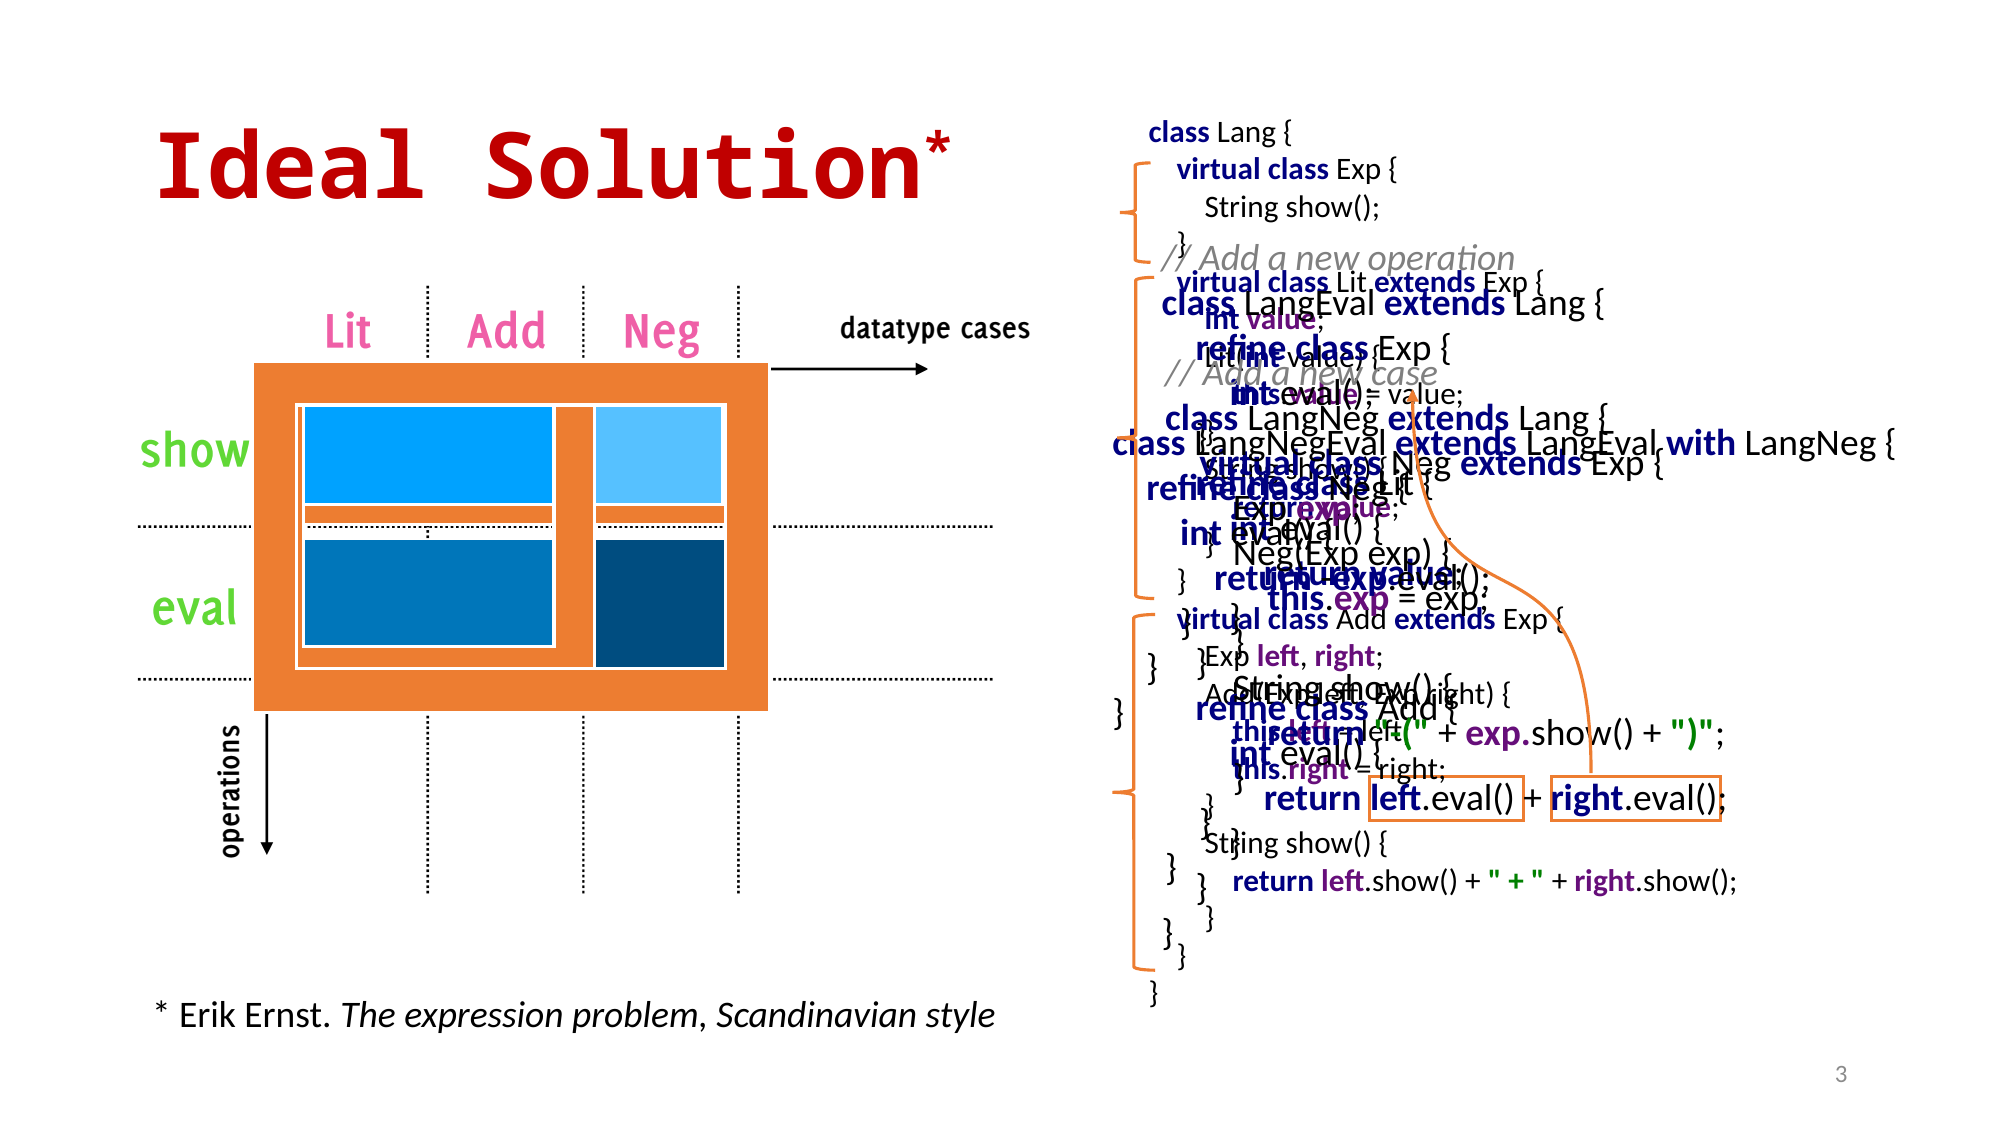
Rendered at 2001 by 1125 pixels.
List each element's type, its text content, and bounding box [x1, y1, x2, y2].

text_box class Lang { virtual class Exp { String show(); } virtual class Lit extends Exp { int value; Lit(int value) { this.value = value; } String show() { return value; } } virtual class Add extends Exp { Exp left, right; Add(Exp left, Exp right) { this.left = left; this.right = right; } String show() { return left.show() + " + " + right.show(); } } } [1133, 961, 2000, 1018]
text_box // Add a new case class LangNeg extends Lang { virtual class Neg extends Exp { Exp exp; Neg(Exp exp) { this.exp = exp; } String show() { return "-(" + exp.show() + ")"; } } } [1155, 340, 2000, 410]
picture [108, 262, 1050, 914]
text_box * Erik Ernst. The expression problem, Scandinavian style [137, 982, 1040, 1043]
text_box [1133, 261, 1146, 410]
text_box class LangNegEval extends LangEval with LangNeg { refine class Neg { int eval() { return -exp.eval(); } } } [1097, 410, 1588, 740]
text_box // Add a new operation class LangEval extends Lang { refine class Exp { int eval(); } refine class Lit { int eval() { return value; } } refine class Add { int eval() { return left.eval() + right.eval(); } } } [1146, 225, 2000, 340]
text_box class LangNegEval extends LangEval with LangNeg { refine class Neg { int eval() { return -exp.eval(); } } } [1415, 410, 2000, 740]
text_box [1119, 161, 1151, 264]
text_box // Add a new operation class LangEval extends Lang { refine class Exp { int eval(); } refine class Lit { int eval() { return value; } } refine class Add { int eval() { return left.eval() + right.eval(); } } } [1156, 895, 2000, 961]
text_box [1309, 491, 1694, 671]
text_box [1112, 612, 1156, 972]
text_box [1117, 275, 1155, 601]
text_box // Add a new case class LangNeg extends Lang { virtual class Neg extends Exp { Exp exp; Neg(Exp exp) { this.exp = exp; } String show() { return "-(" + exp.show() + ")"; } } } [1156, 740, 2000, 895]
text_box class Lang { virtual class Exp { String show(); } virtual class Lit extends Exp { int value; Lit(int value) { this.value = value; } String show() { return value; } } virtual class Add extends Exp { Exp left, right; Add(Exp left, Exp right) { this.left = left; this.right = right; } String show() { return left.show() + " + " + right.show(); } } } [1133, 103, 2000, 225]
slide_number 3 [1412, 1042, 1863, 1103]
title Ideal Solution* [137, 59, 1863, 278]
